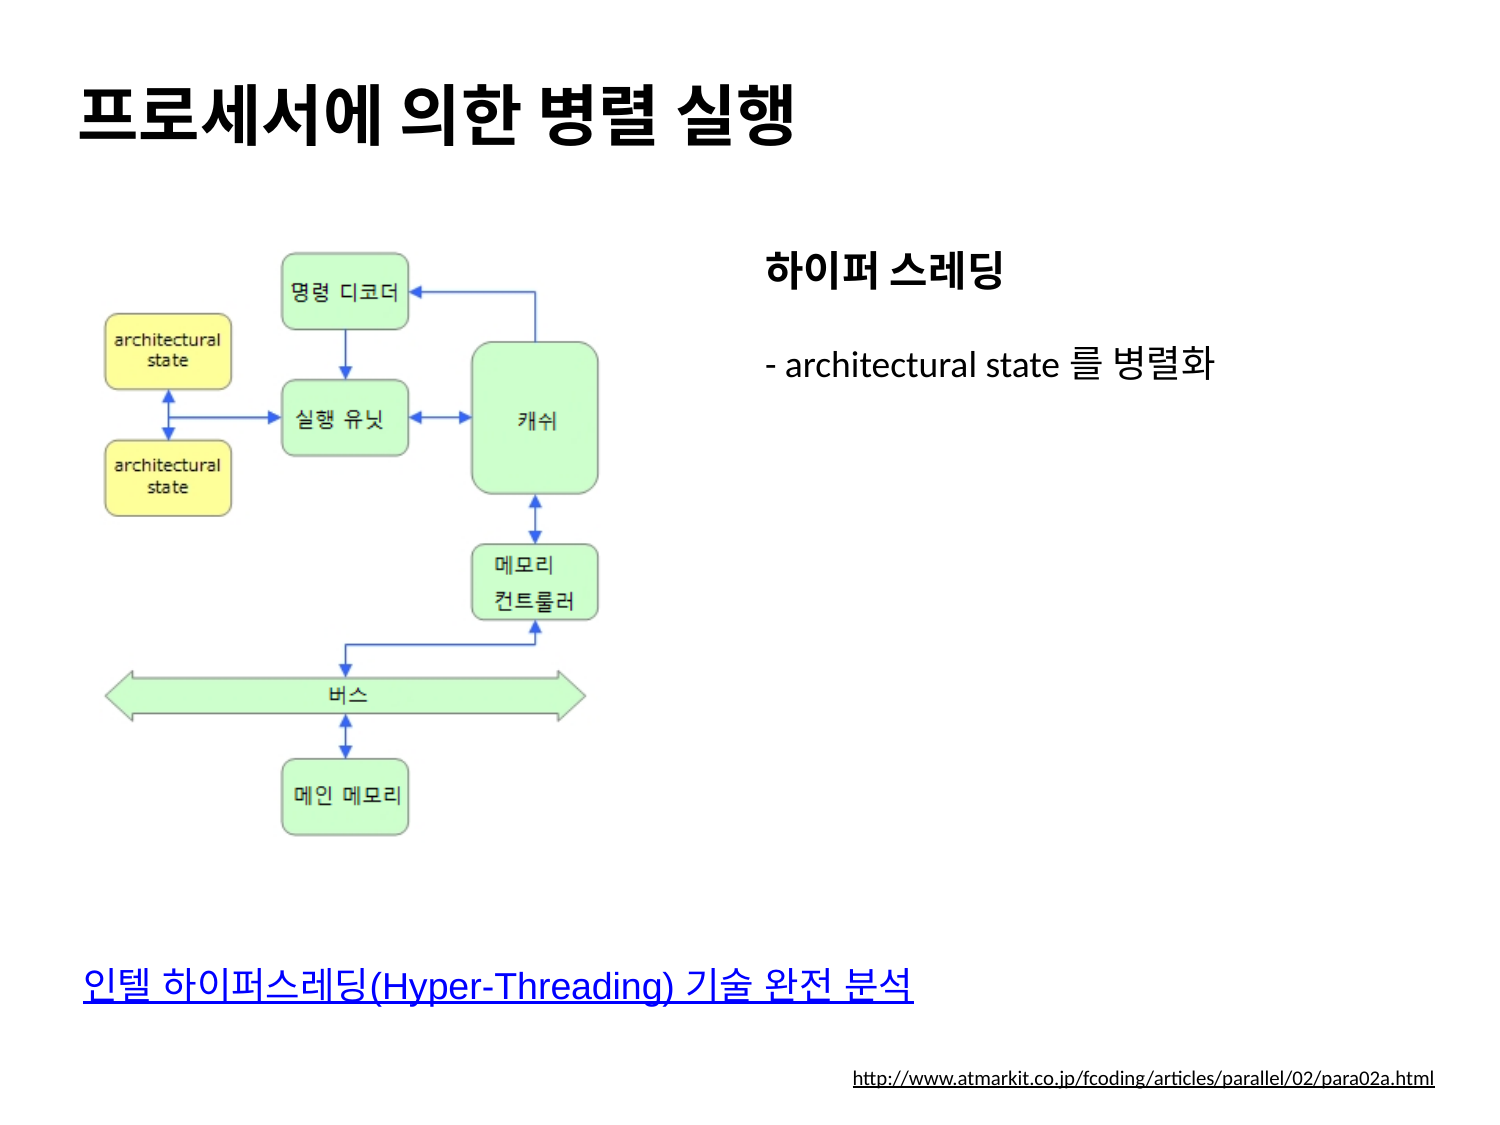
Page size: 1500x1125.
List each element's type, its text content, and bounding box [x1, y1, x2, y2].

text_box 하이퍼 스레딩 - architectural state를 병렬화 [749, 237, 1350, 394]
text_box http://www.atmarkit.co.jp/fcoding/articles/parallel/02/para02a.html [837, 1056, 1457, 1098]
text_box 프로세서에 의한 병렬 실행 [62, 66, 1400, 163]
text_box 인텔 하이퍼스레딩(Hyper-Threading) 기술 완전 분석 [68, 946, 1062, 1043]
picture [99, 249, 602, 843]
